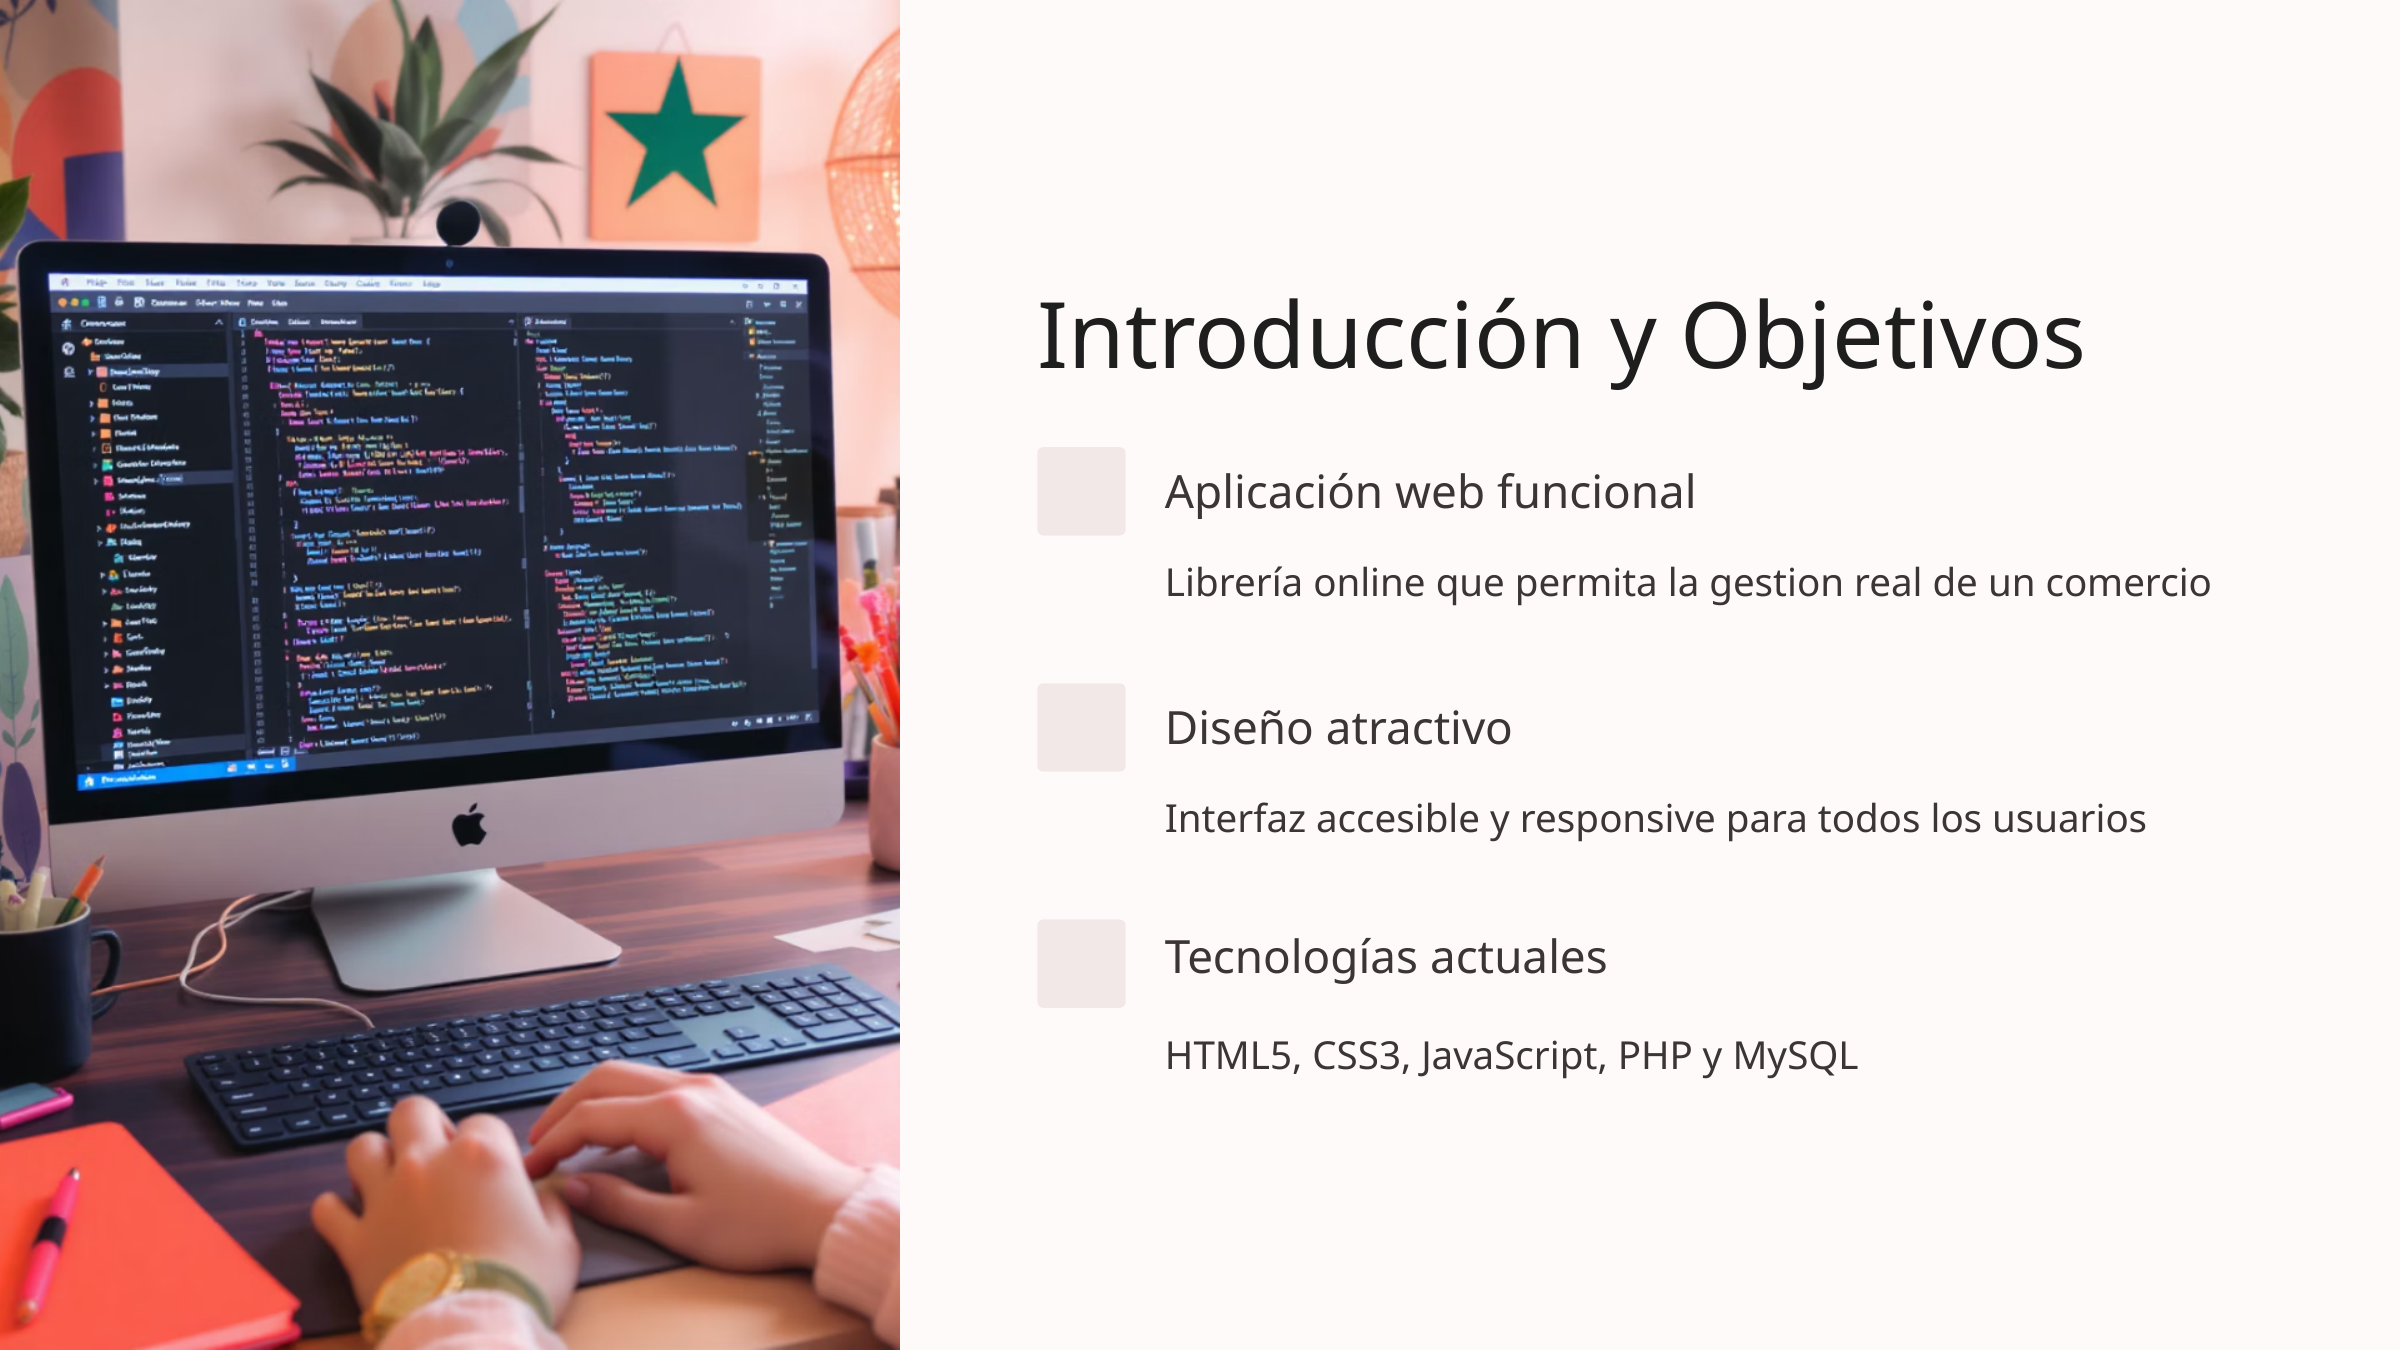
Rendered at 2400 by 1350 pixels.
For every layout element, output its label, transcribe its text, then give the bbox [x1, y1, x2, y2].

picture [0, 0, 900, 1350]
text_box Diseño atractivo [1165, 696, 1627, 755]
text_box [1037, 683, 1126, 772]
text_box Librería online que permita la gestion real de un comercio [1165, 541, 2263, 605]
text_box HTML5, CSS3, JavaScript, PHP y MySQL [1165, 1014, 2263, 1078]
text_box Introducción y Objetivos [1037, 272, 2036, 389]
text_box Aplicación web funcional [1164, 460, 1672, 519]
text_box [1037, 919, 1126, 1008]
text_box [1037, 447, 1126, 536]
text_box Tecnologías actuales [1165, 925, 1627, 984]
text_box Interfaz accesible y responsive para todos los usuarios [1165, 778, 2263, 841]
